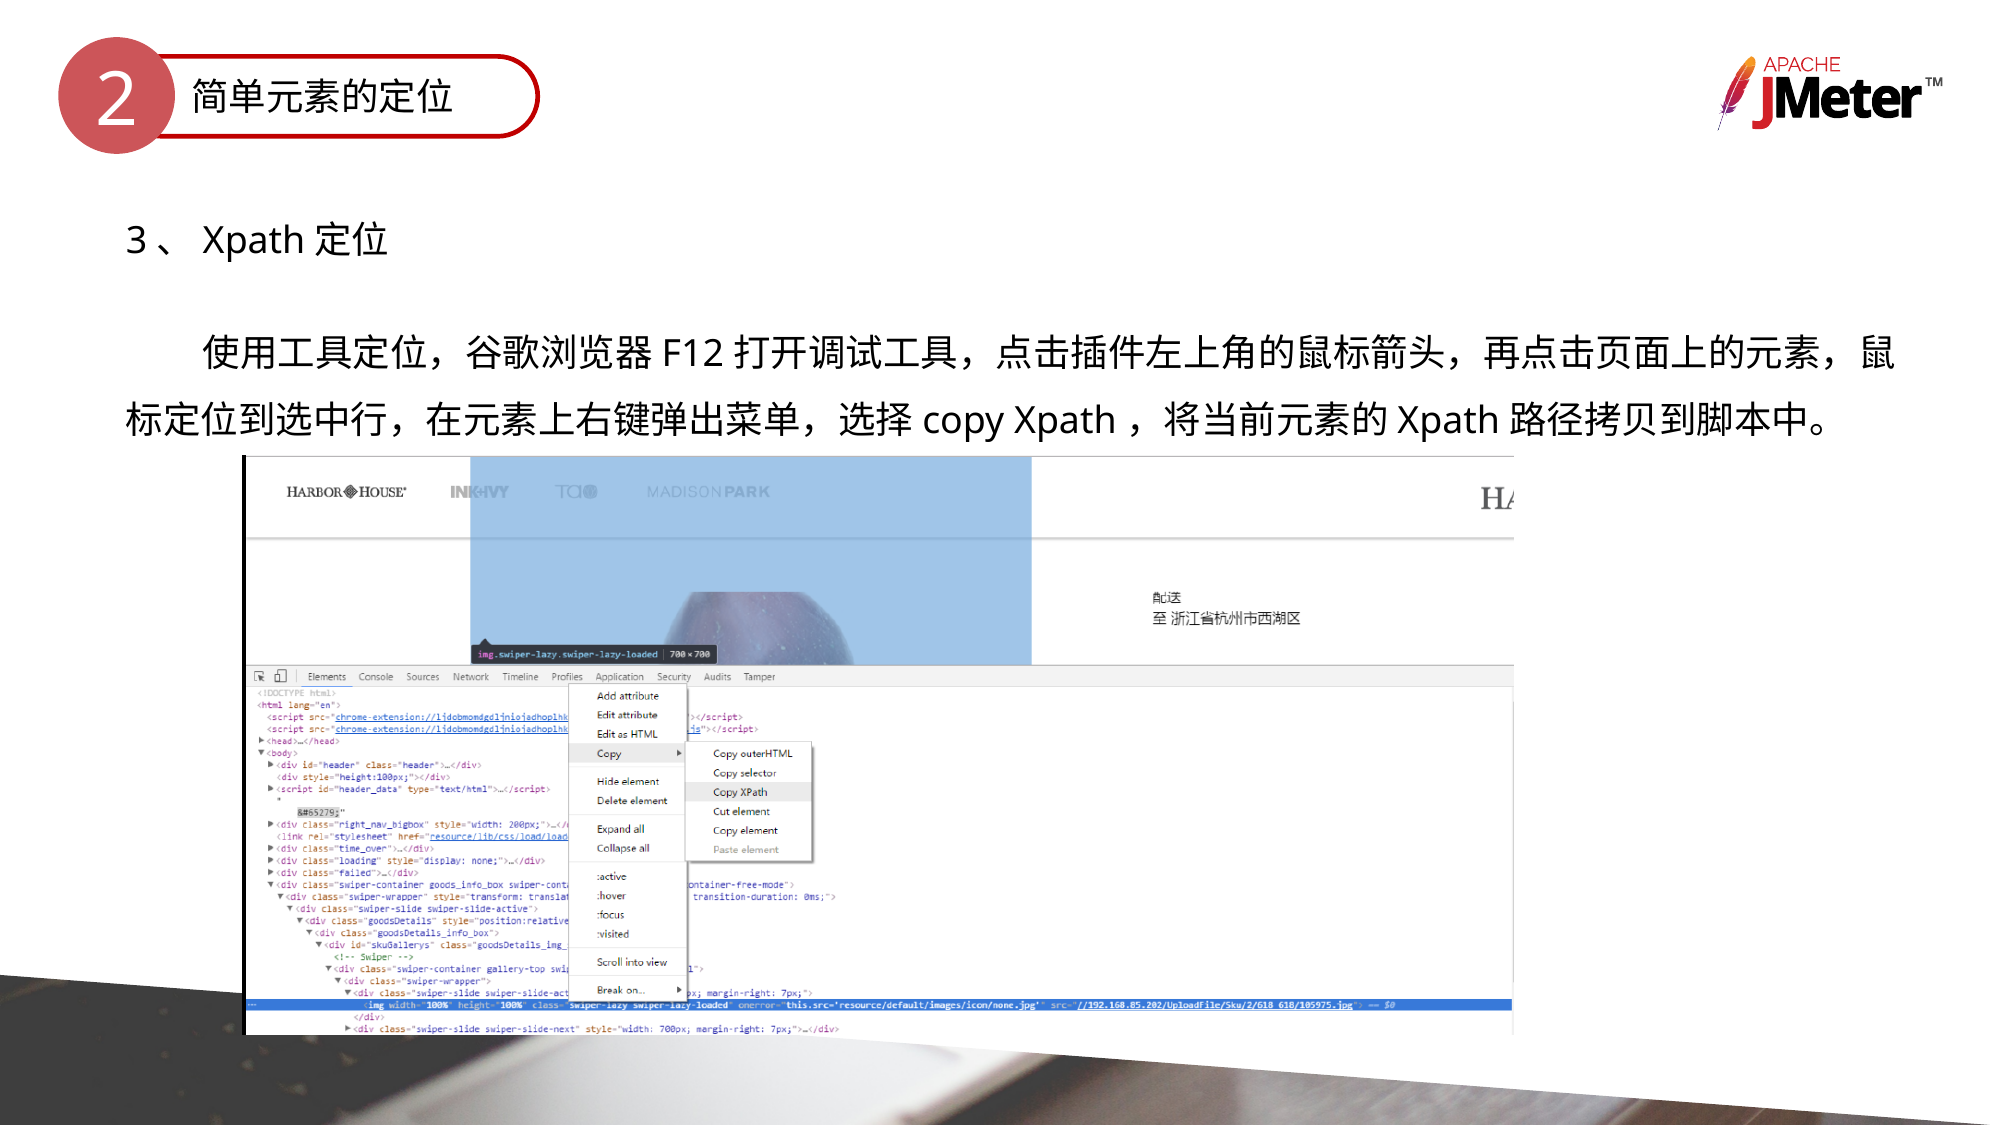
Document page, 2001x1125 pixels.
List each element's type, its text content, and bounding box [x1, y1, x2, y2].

picture [242, 455, 1514, 1035]
text_box 3、Xpath定位 使用工具定位，谷歌浏览器F12打开调试工具，点击插件左上角的鼠标箭头，再点击页面上的元素，鼠标定位到选中行，在元素上右键弹出菜单，选择copy Xpath，将当前元素的Xpath路径拷贝到脚本中。 [111, 208, 1943, 786]
text_box [0, 973, 1990, 1125]
picture [1717, 56, 1943, 131]
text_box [58, 37, 538, 154]
